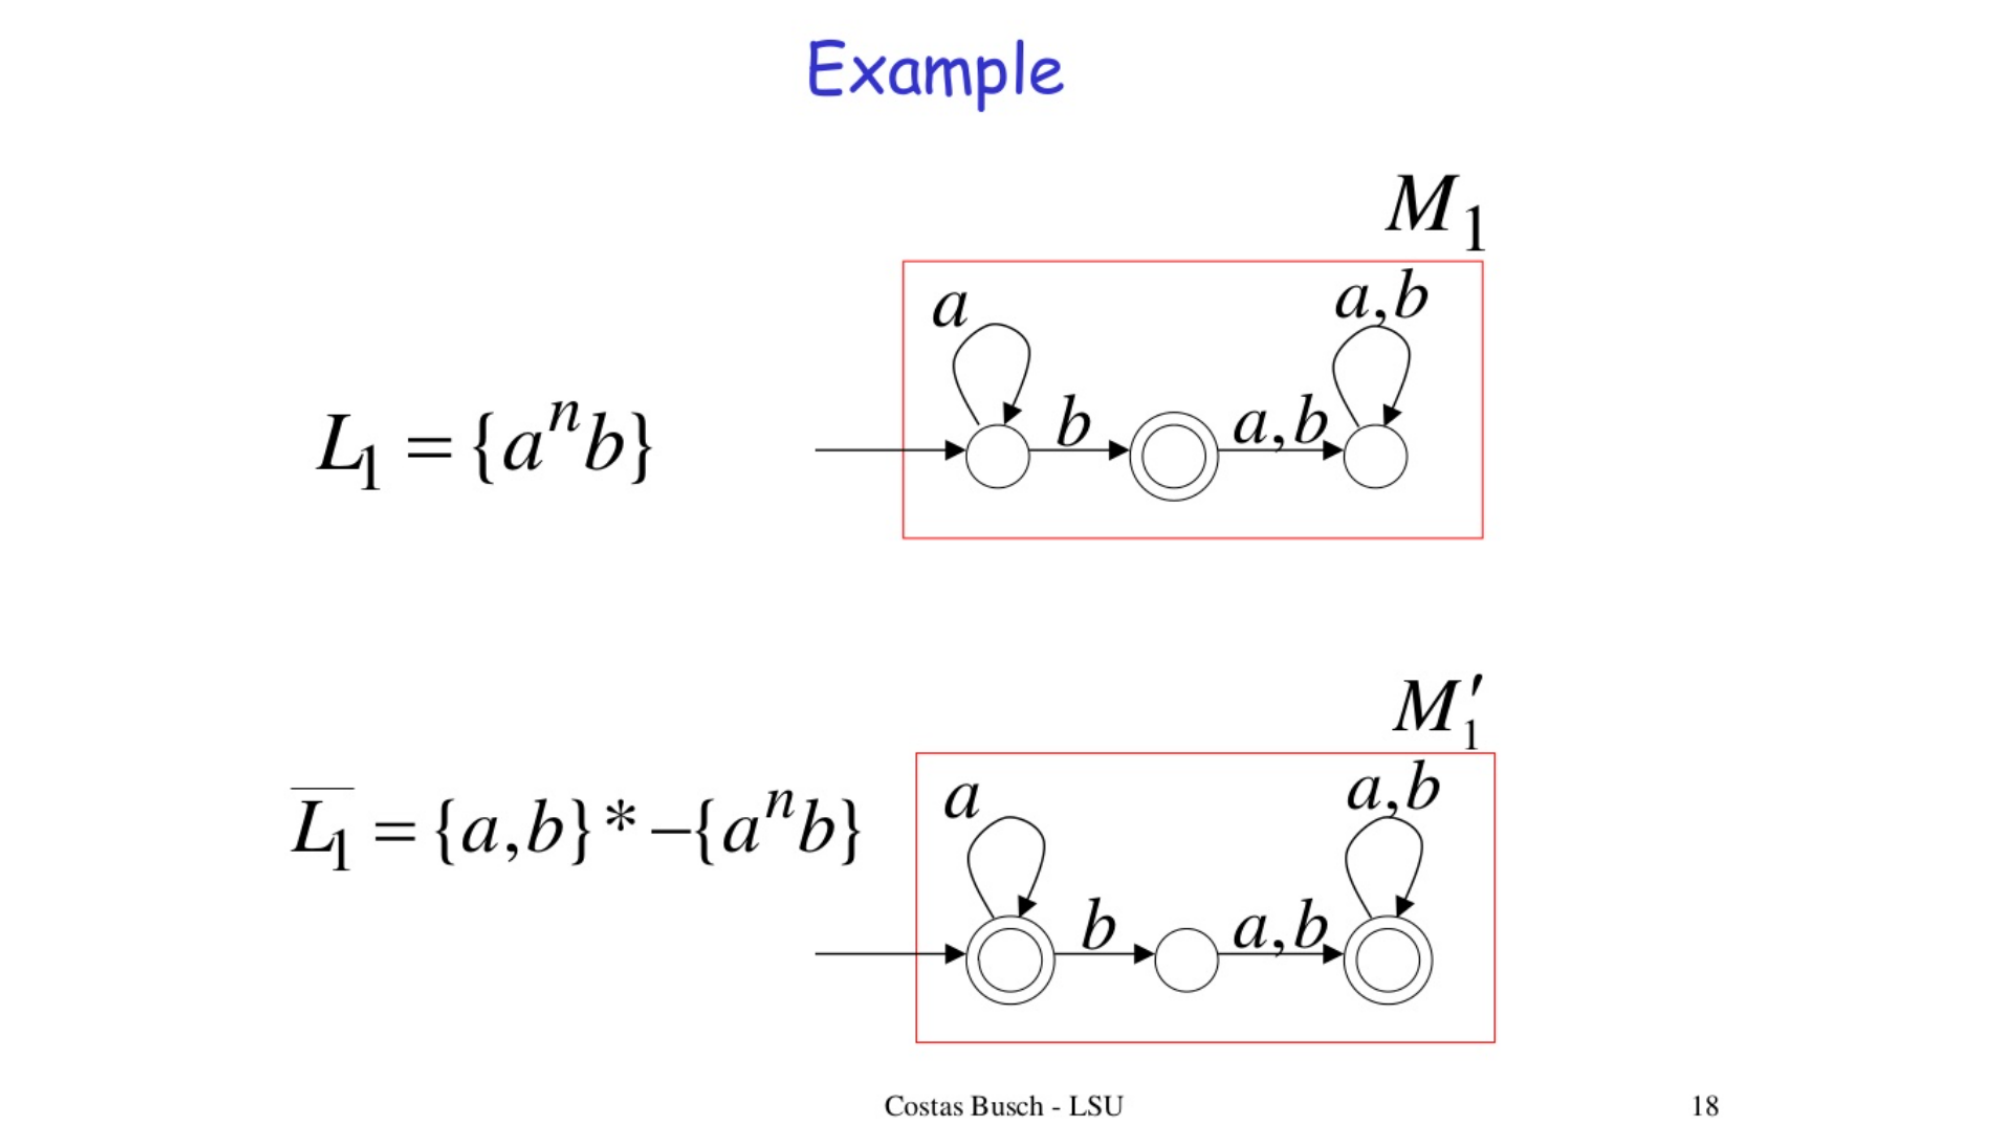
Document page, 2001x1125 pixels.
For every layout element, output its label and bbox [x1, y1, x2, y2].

picture [254, 0, 1746, 1125]
